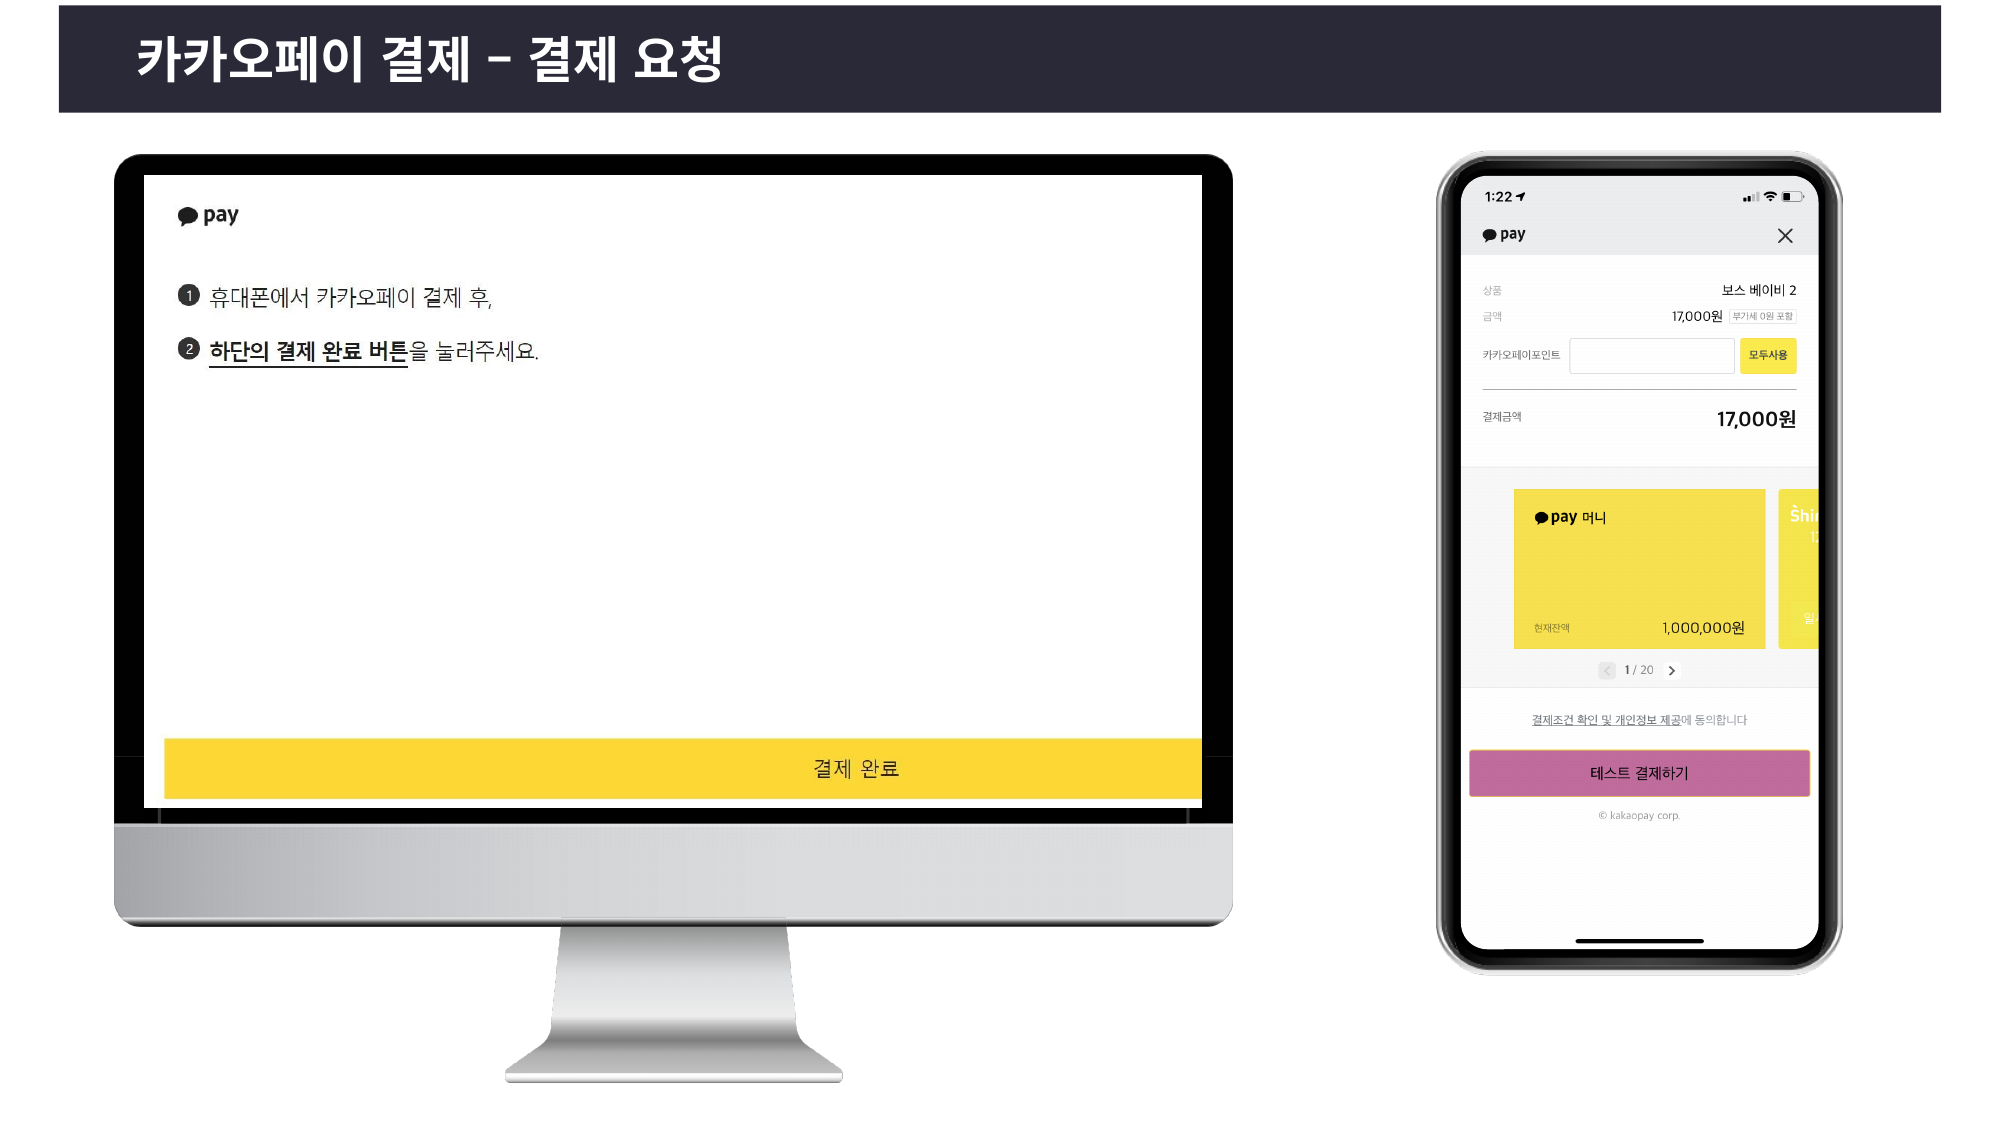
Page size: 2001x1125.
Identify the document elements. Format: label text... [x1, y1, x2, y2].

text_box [1436, 149, 1843, 977]
text_box 카카오페이 결제 – 결제 요청 [121, 21, 956, 96]
picture [1460, 175, 1819, 950]
text_box 카카오페이 결제 – 결제 요청 [116, 113, 739, 117]
picture [144, 175, 1202, 808]
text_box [114, 154, 1233, 1083]
text_box [58, 5, 1942, 113]
